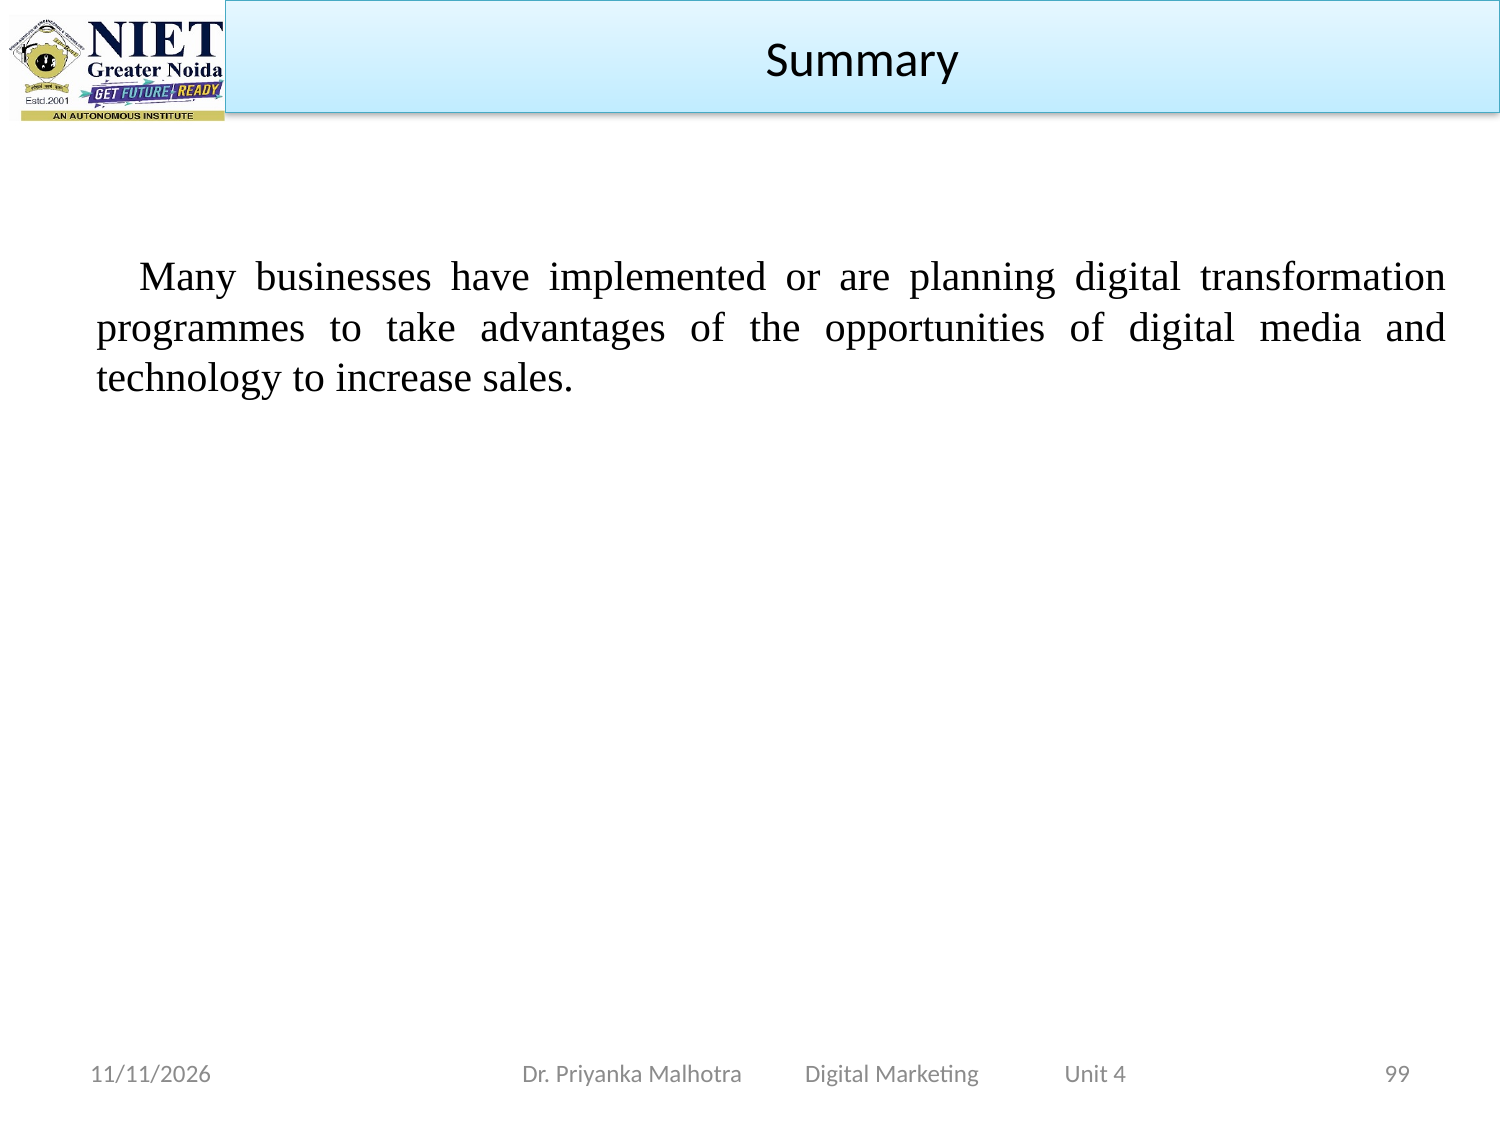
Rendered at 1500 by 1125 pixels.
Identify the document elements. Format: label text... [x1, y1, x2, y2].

footer Dr. Priyanka Malhotra Digital Marketing Unit 4 [412, 1042, 1074, 1103]
list Many businesses have implemented or are planning digital transformation programmes to take advantages of the opportunities of digital media and technology to increase sales. [24, 187, 1463, 1075]
text_box Summary [226, 0, 1500, 113]
slide_number 99 [1074, 1042, 1425, 1103]
slide_number 28-May-24 [75, 1042, 412, 1103]
picture [9, 0, 226, 151]
